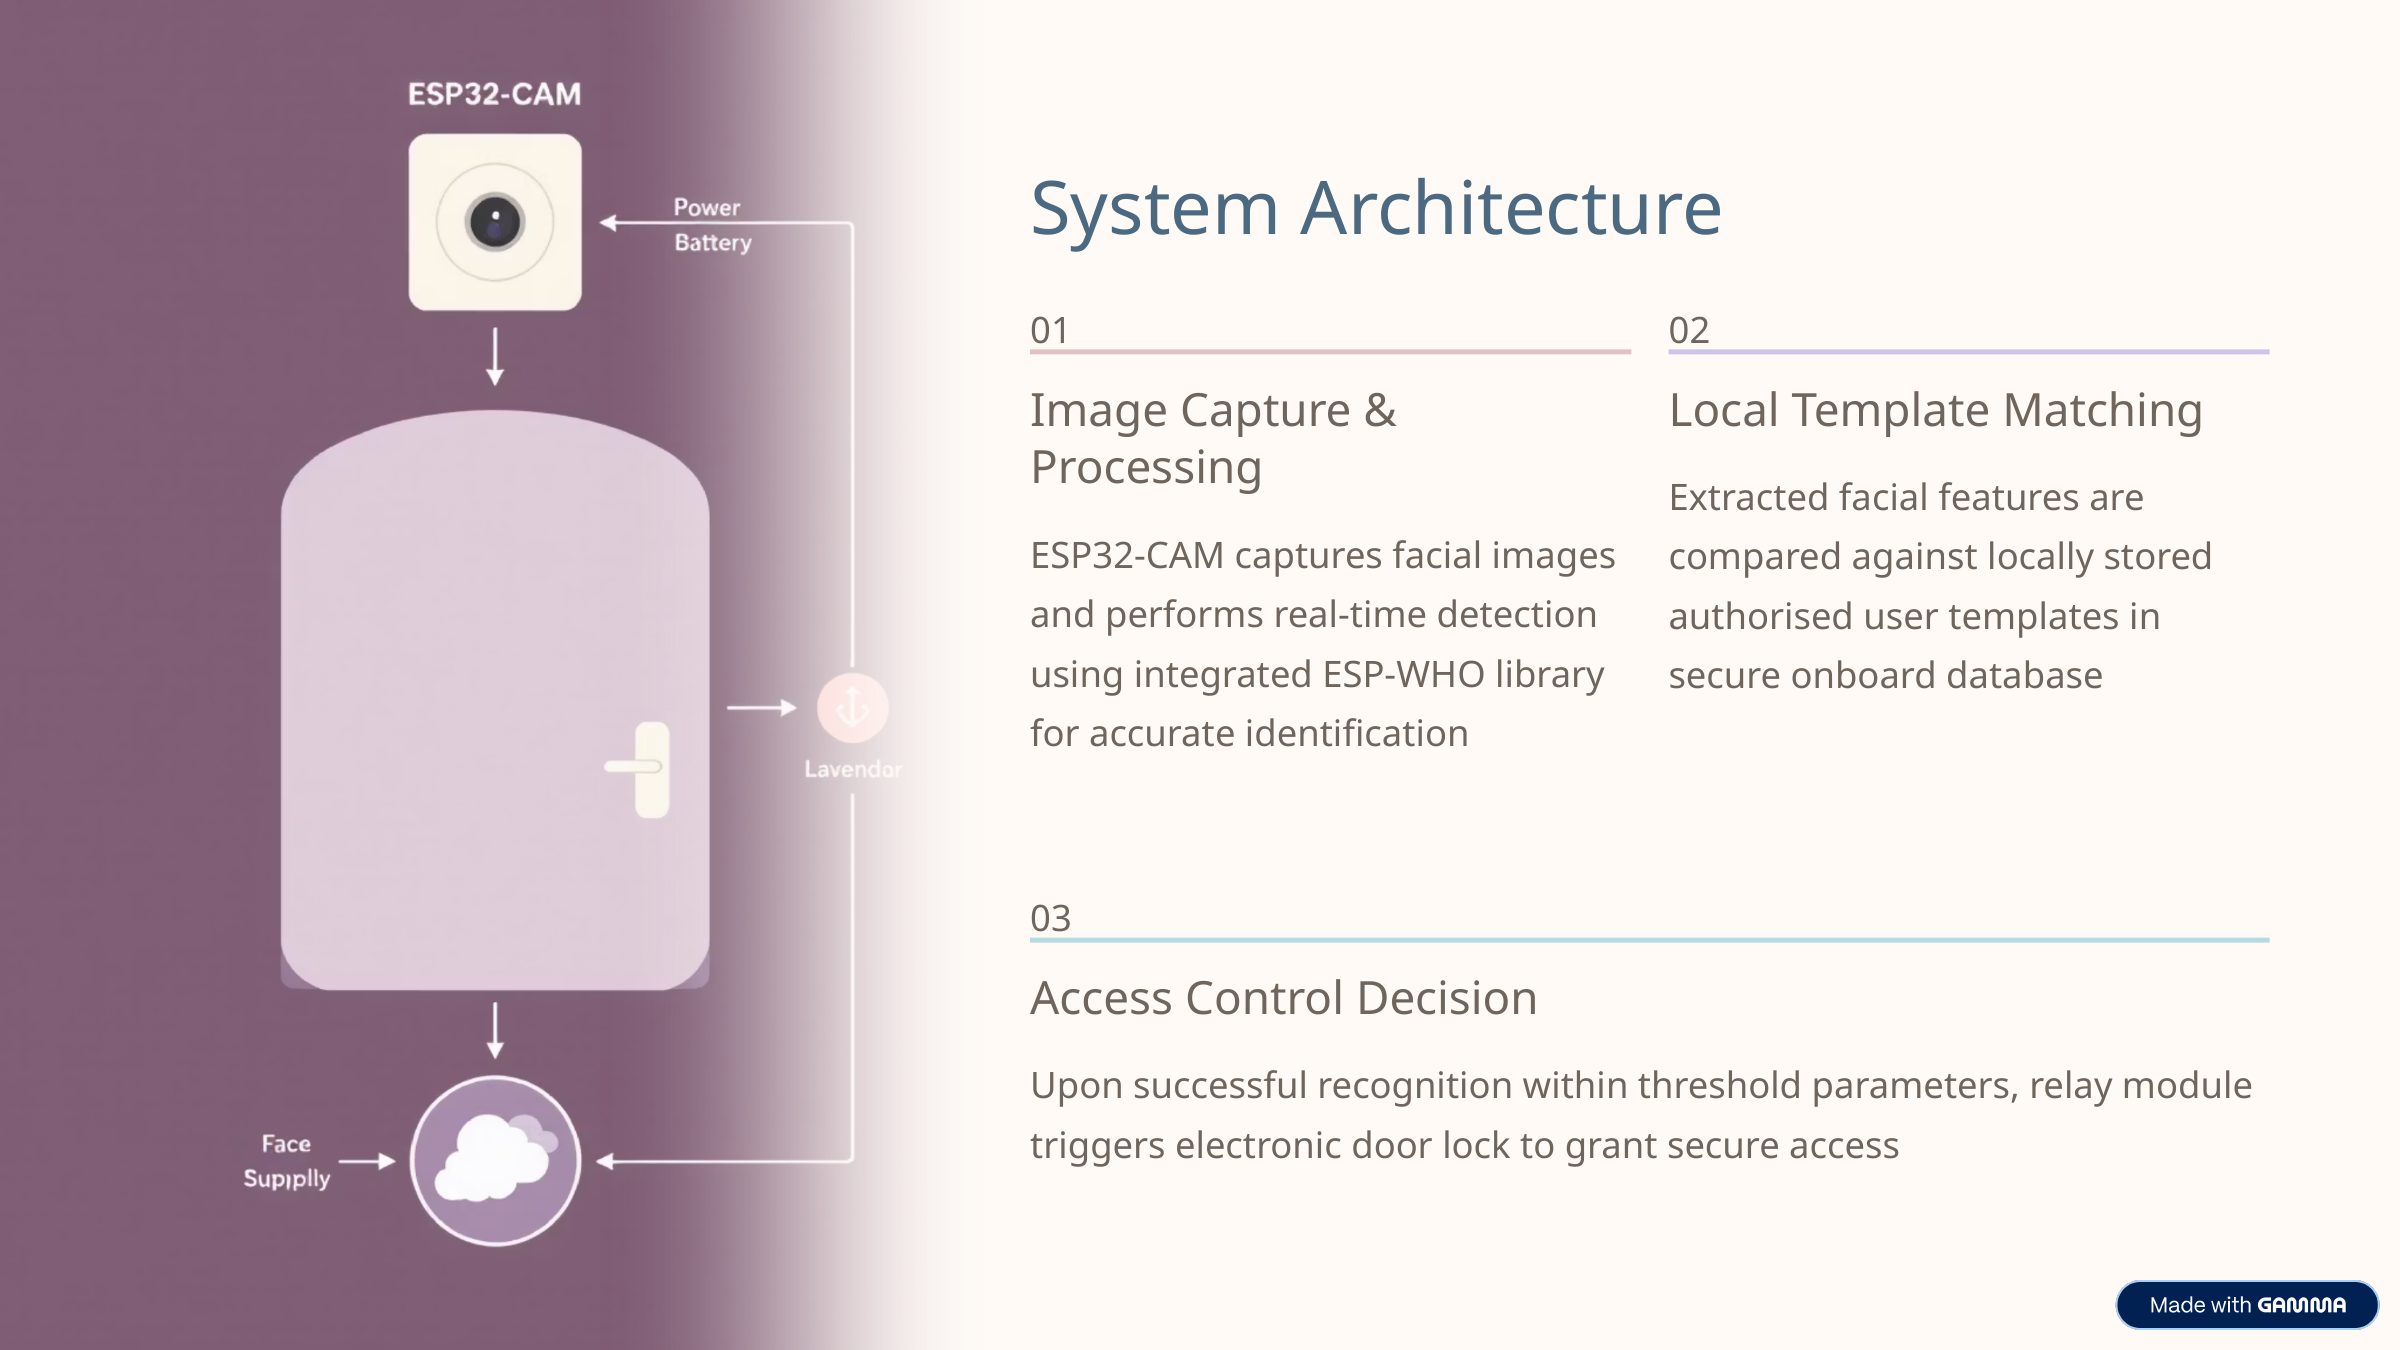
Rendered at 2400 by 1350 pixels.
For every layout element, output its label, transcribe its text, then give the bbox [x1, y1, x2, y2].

picture [0, 0, 990, 1350]
text_box Access Control Decision [1030, 966, 1544, 1025]
text_box ESP32-CAM captures facial images and performs real-time detection using integrated ESP-WHO library for accurate identification [1030, 516, 1632, 815]
text_box System Architecture [1030, 156, 1775, 250]
text_box Local Template Matching [1668, 378, 2204, 437]
text_box [1668, 349, 2270, 355]
text_box [1030, 937, 2270, 943]
text_box [1030, 349, 1632, 355]
text_box 03 [1030, 879, 1068, 926]
text_box 02 [1668, 291, 1706, 338]
text_box Image Capture & Processing [1030, 378, 1632, 495]
picture [2106, 1271, 2389, 1339]
text_box Upon successful recognition within threshold parameters, relay module triggers electronic door lock to grant secure access [1030, 1046, 2270, 1166]
text_box 01 [1030, 291, 1068, 338]
text_box Extracted facial features are compared against locally stored authorised user templates in secure onboard database [1668, 458, 2270, 697]
